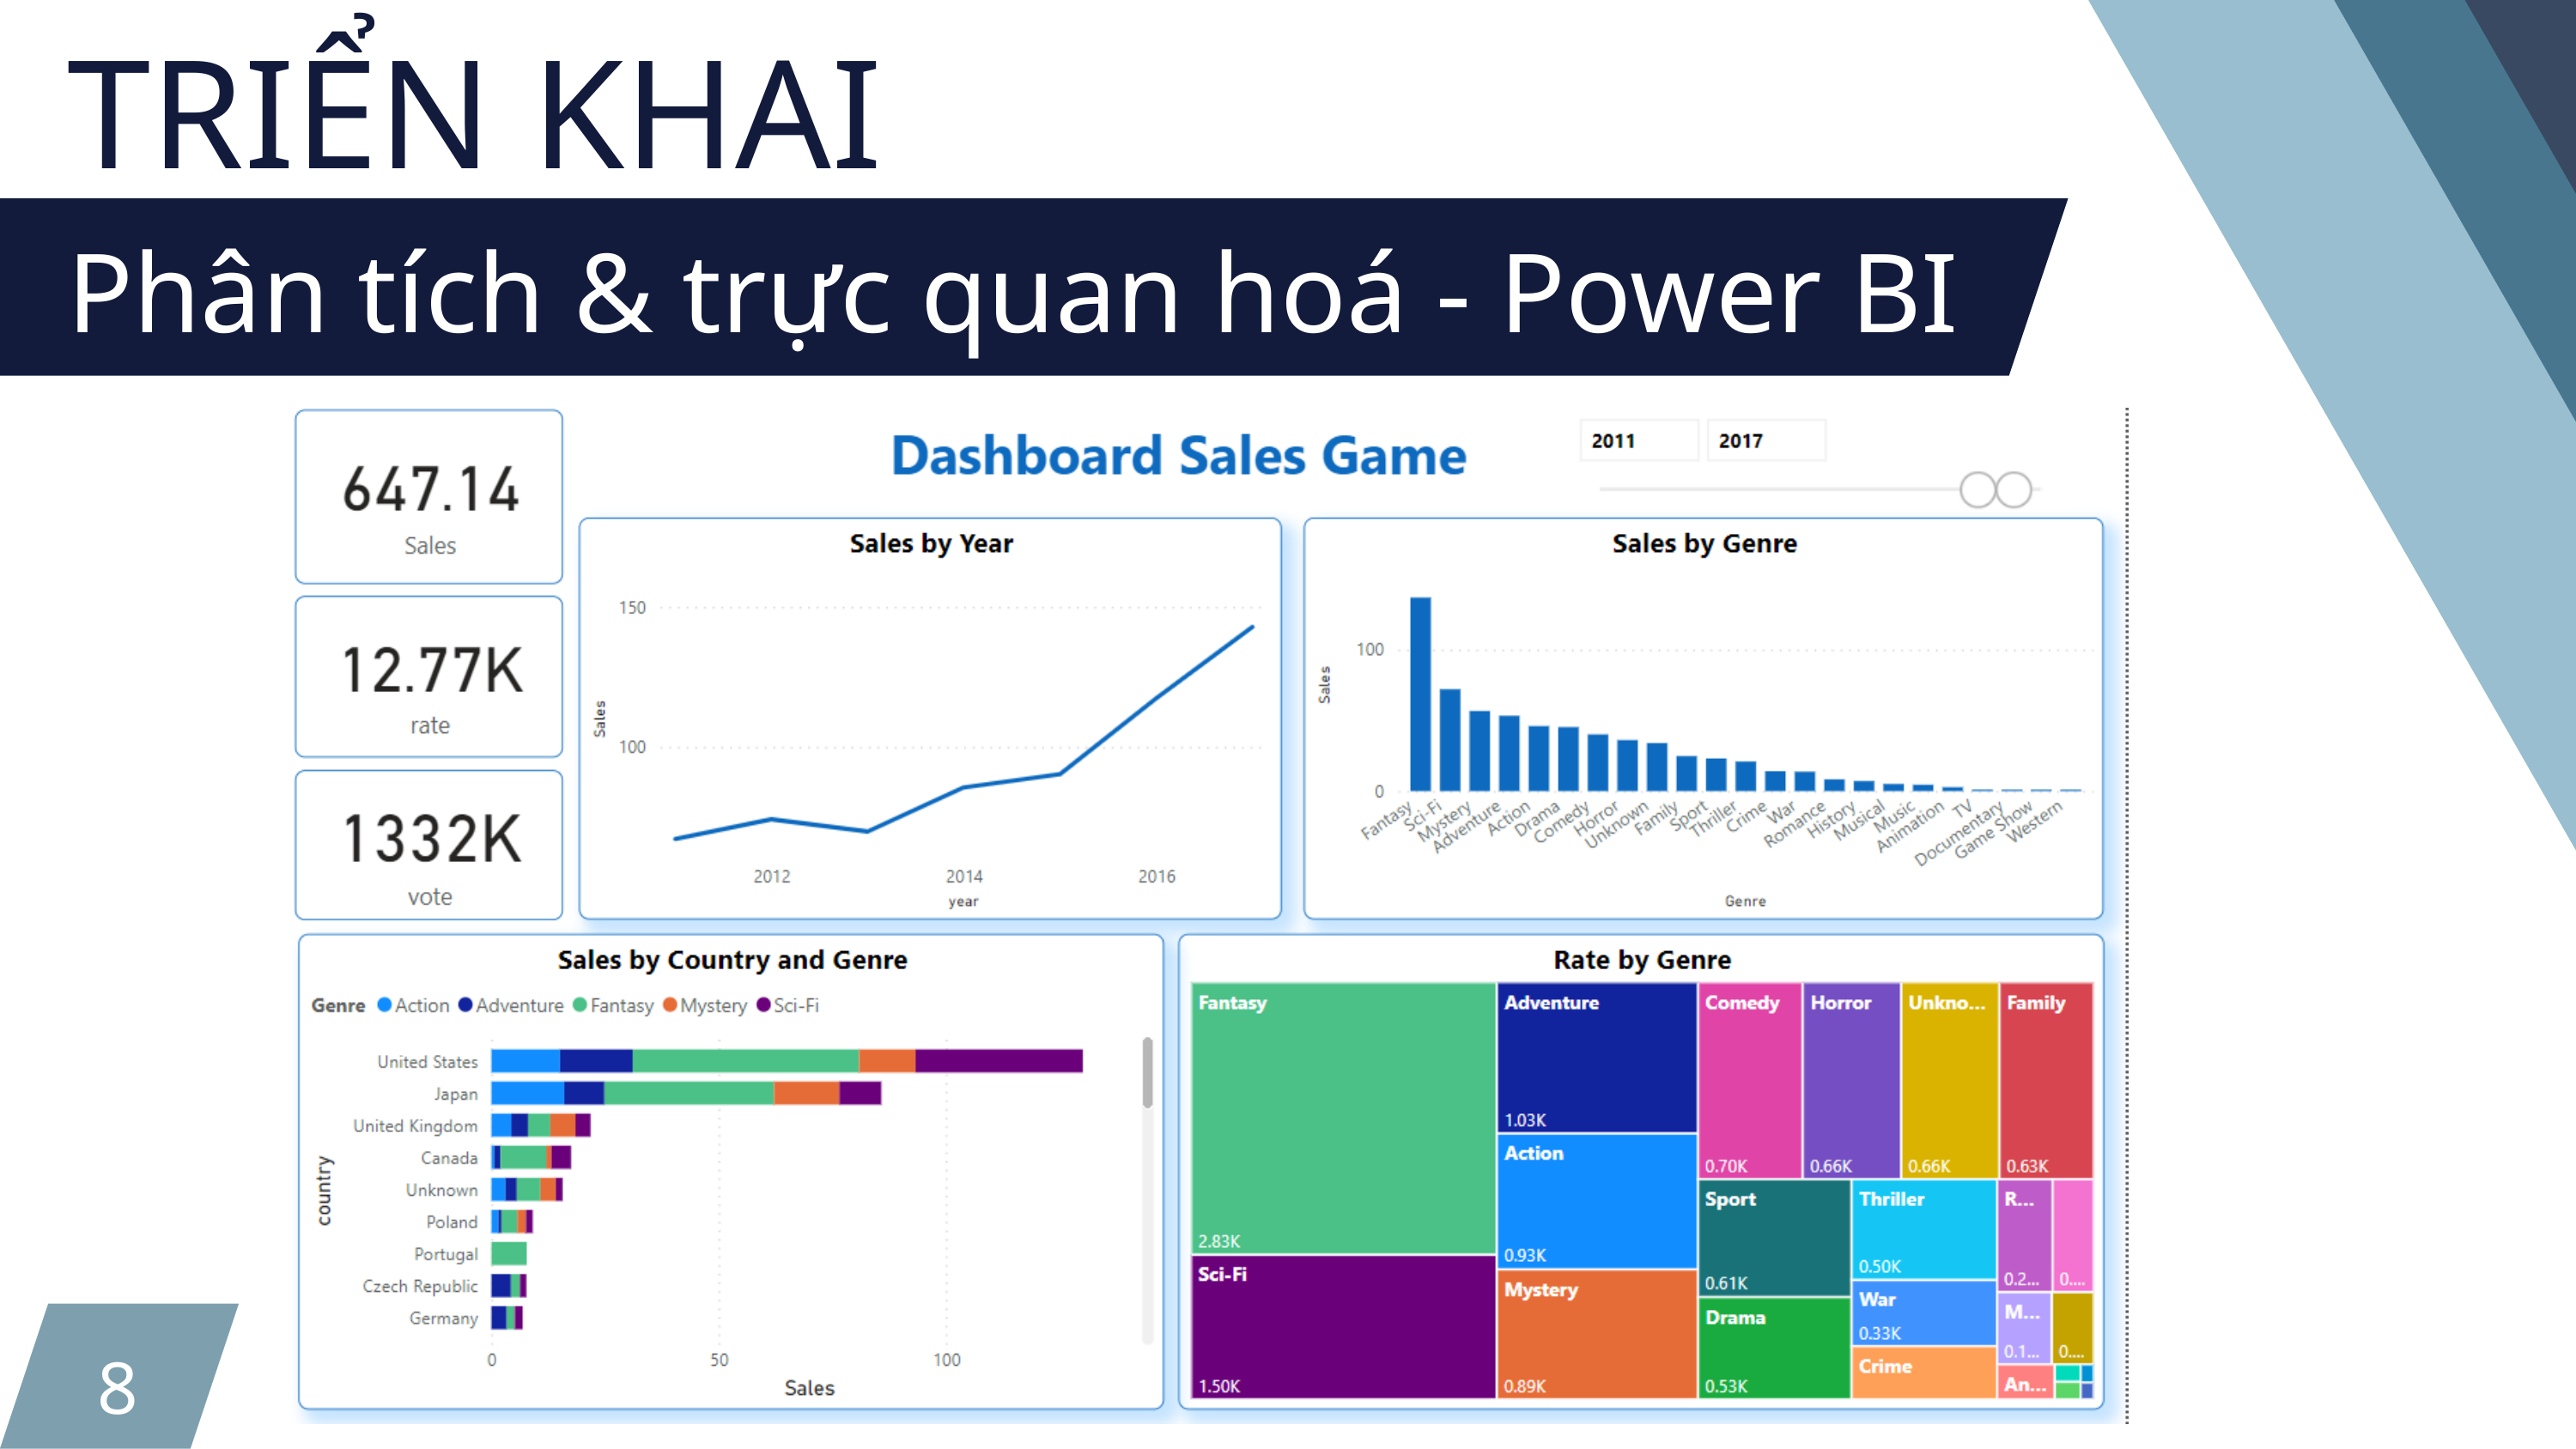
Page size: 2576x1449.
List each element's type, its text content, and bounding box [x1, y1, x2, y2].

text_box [0, 1303, 240, 1449]
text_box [0, 197, 2069, 376]
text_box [2347, 0, 2576, 1355]
text_box TRIỂN KHAI [67, 0, 1199, 197]
picture [282, 407, 2129, 1425]
